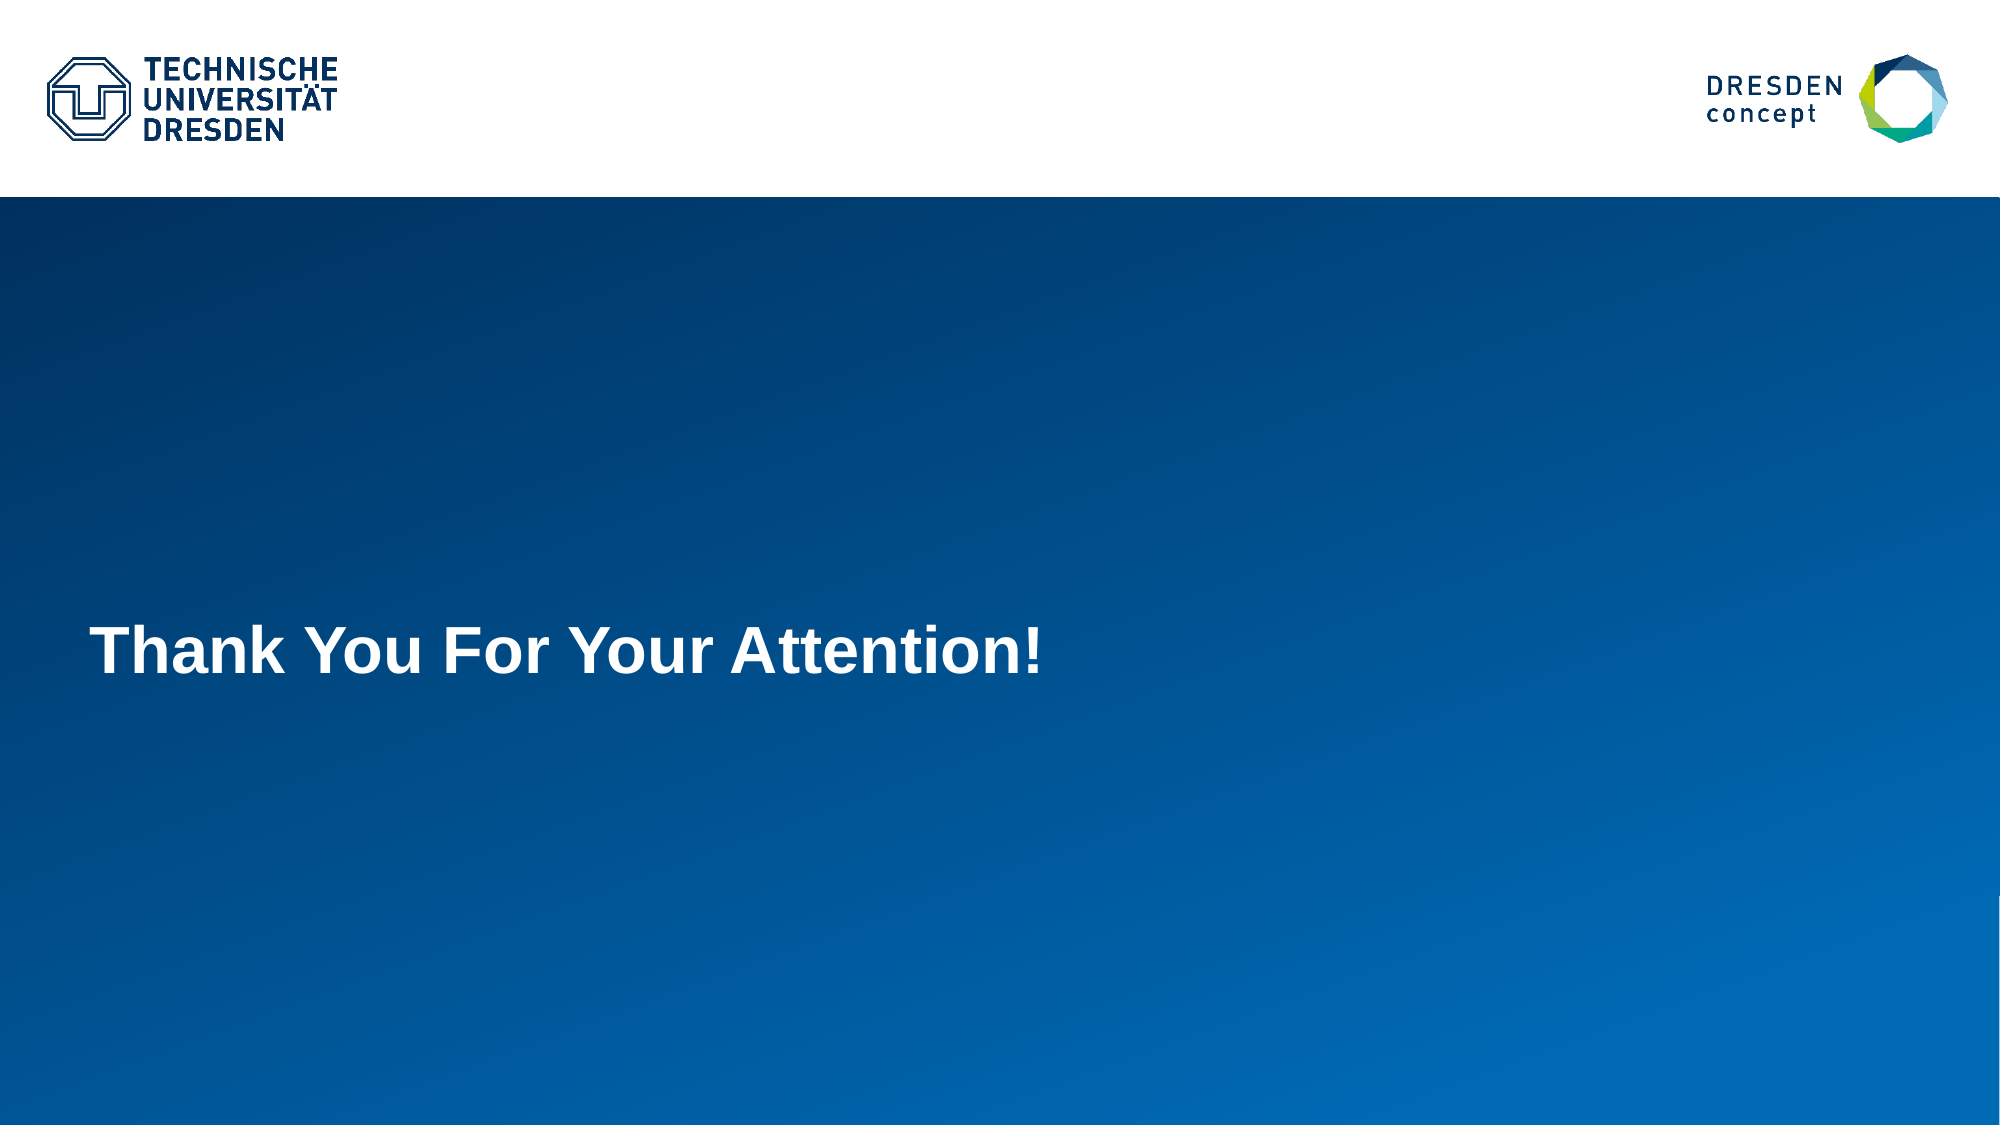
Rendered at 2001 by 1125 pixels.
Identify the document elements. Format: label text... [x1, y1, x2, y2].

picture [47, 57, 337, 141]
text_box Thank You For Your Attention! [74, 599, 1763, 839]
picture [1707, 54, 1948, 143]
